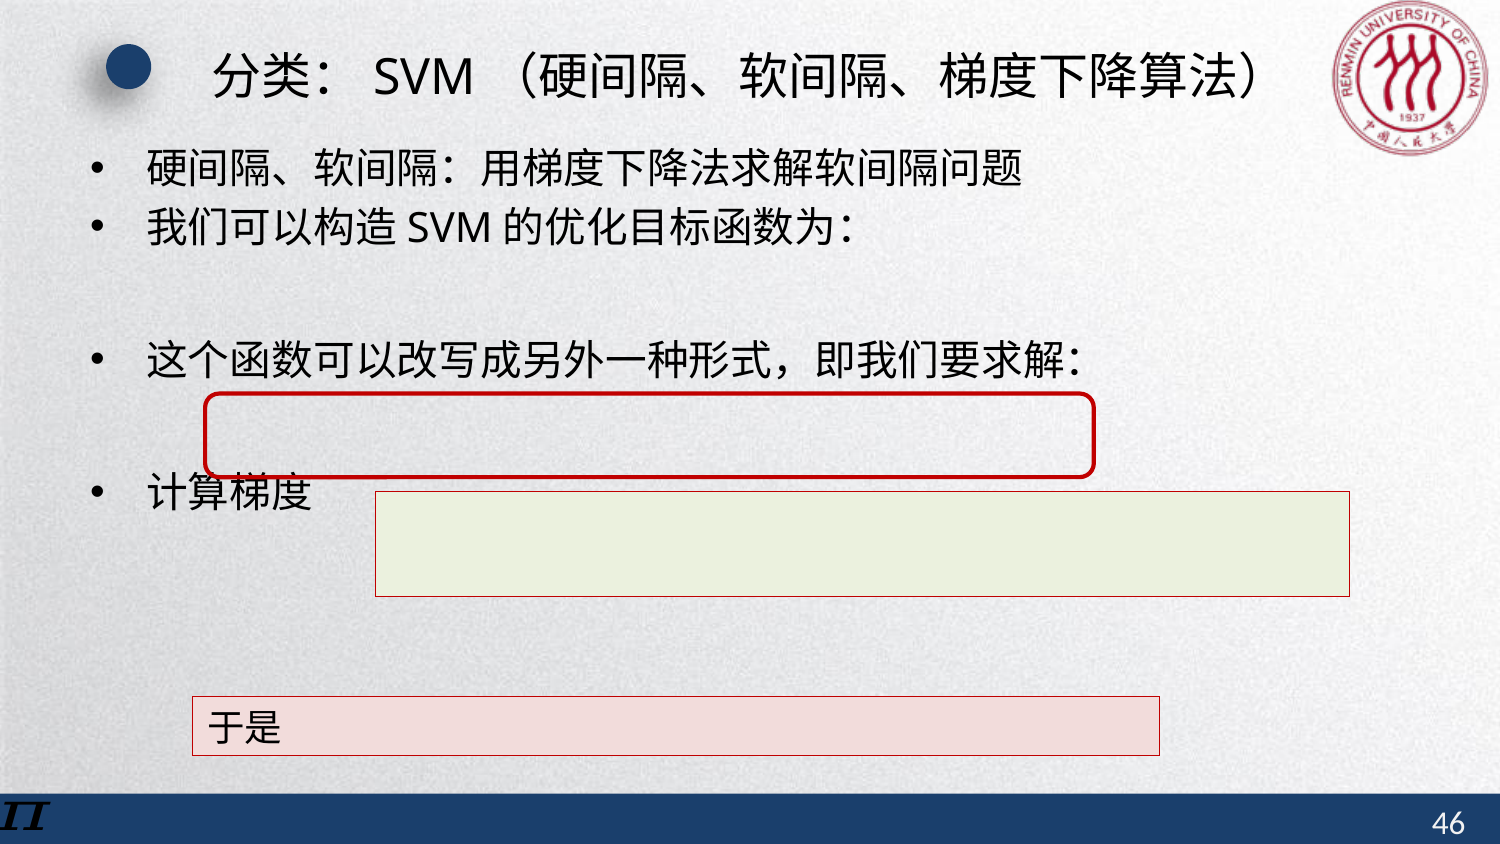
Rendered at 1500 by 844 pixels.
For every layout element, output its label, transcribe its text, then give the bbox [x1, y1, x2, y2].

picture [0, 0, 1500, 793]
text_box [203, 391, 1096, 480]
title 分类：SVM（硬间隔、软间隔、梯度下降算法） [75, 33, 1425, 116]
